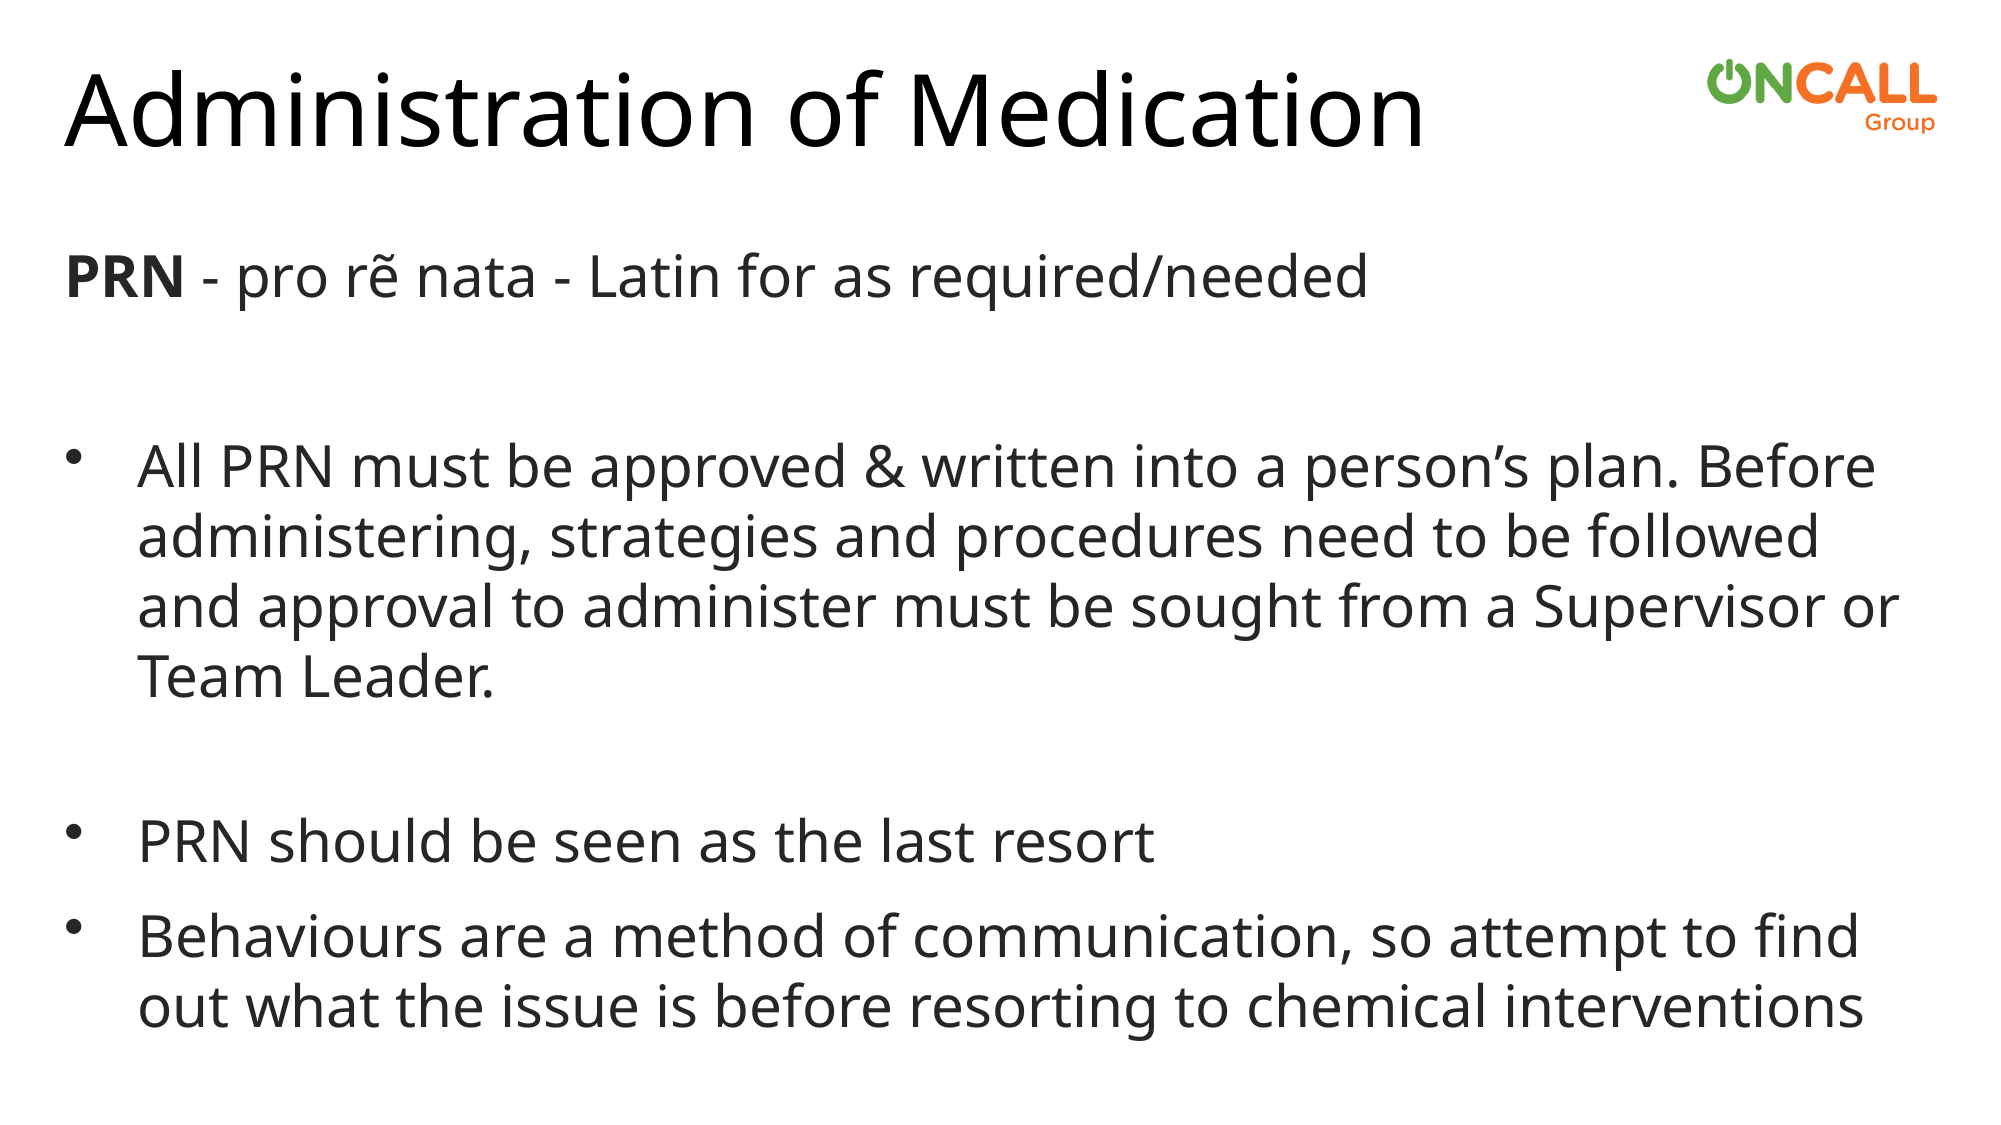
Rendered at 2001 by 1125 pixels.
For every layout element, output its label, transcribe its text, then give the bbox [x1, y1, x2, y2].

list PRN - pro rẽ nata - Latin for as required/needed All PRN must be approved & written into a person’s plan. Before administering, strategies and procedures need to be followed and approval to administer must be sought from a Supervisor or Team Leader. PRN should be seen as the last resort Behaviours are a method of communication, so attempt to find out what the issue is before resorting to chemical interventions [49, 231, 1951, 1059]
title Administration of Medication [49, 30, 1951, 183]
